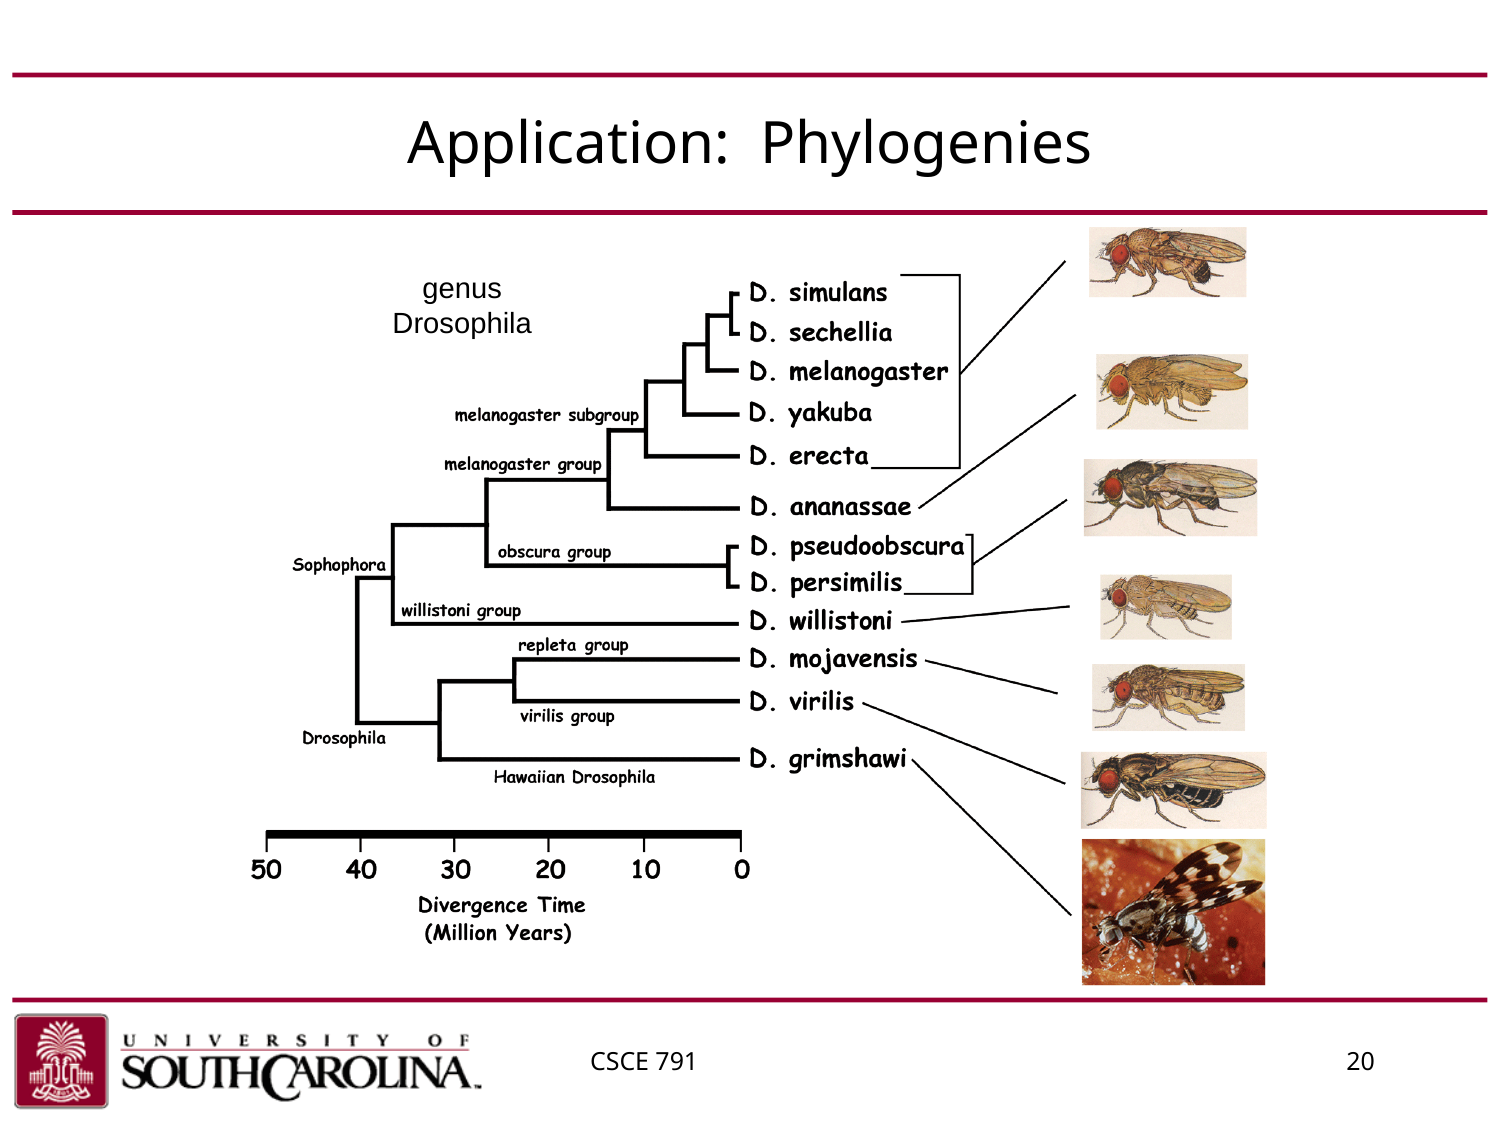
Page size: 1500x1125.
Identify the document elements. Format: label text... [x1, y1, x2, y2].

slide_number CSCE 791 20 [424, 1037, 1476, 1088]
title Application: Phylogenies [74, 74, 1426, 206]
picture [237, 187, 1301, 992]
picture [12, 1012, 488, 1112]
